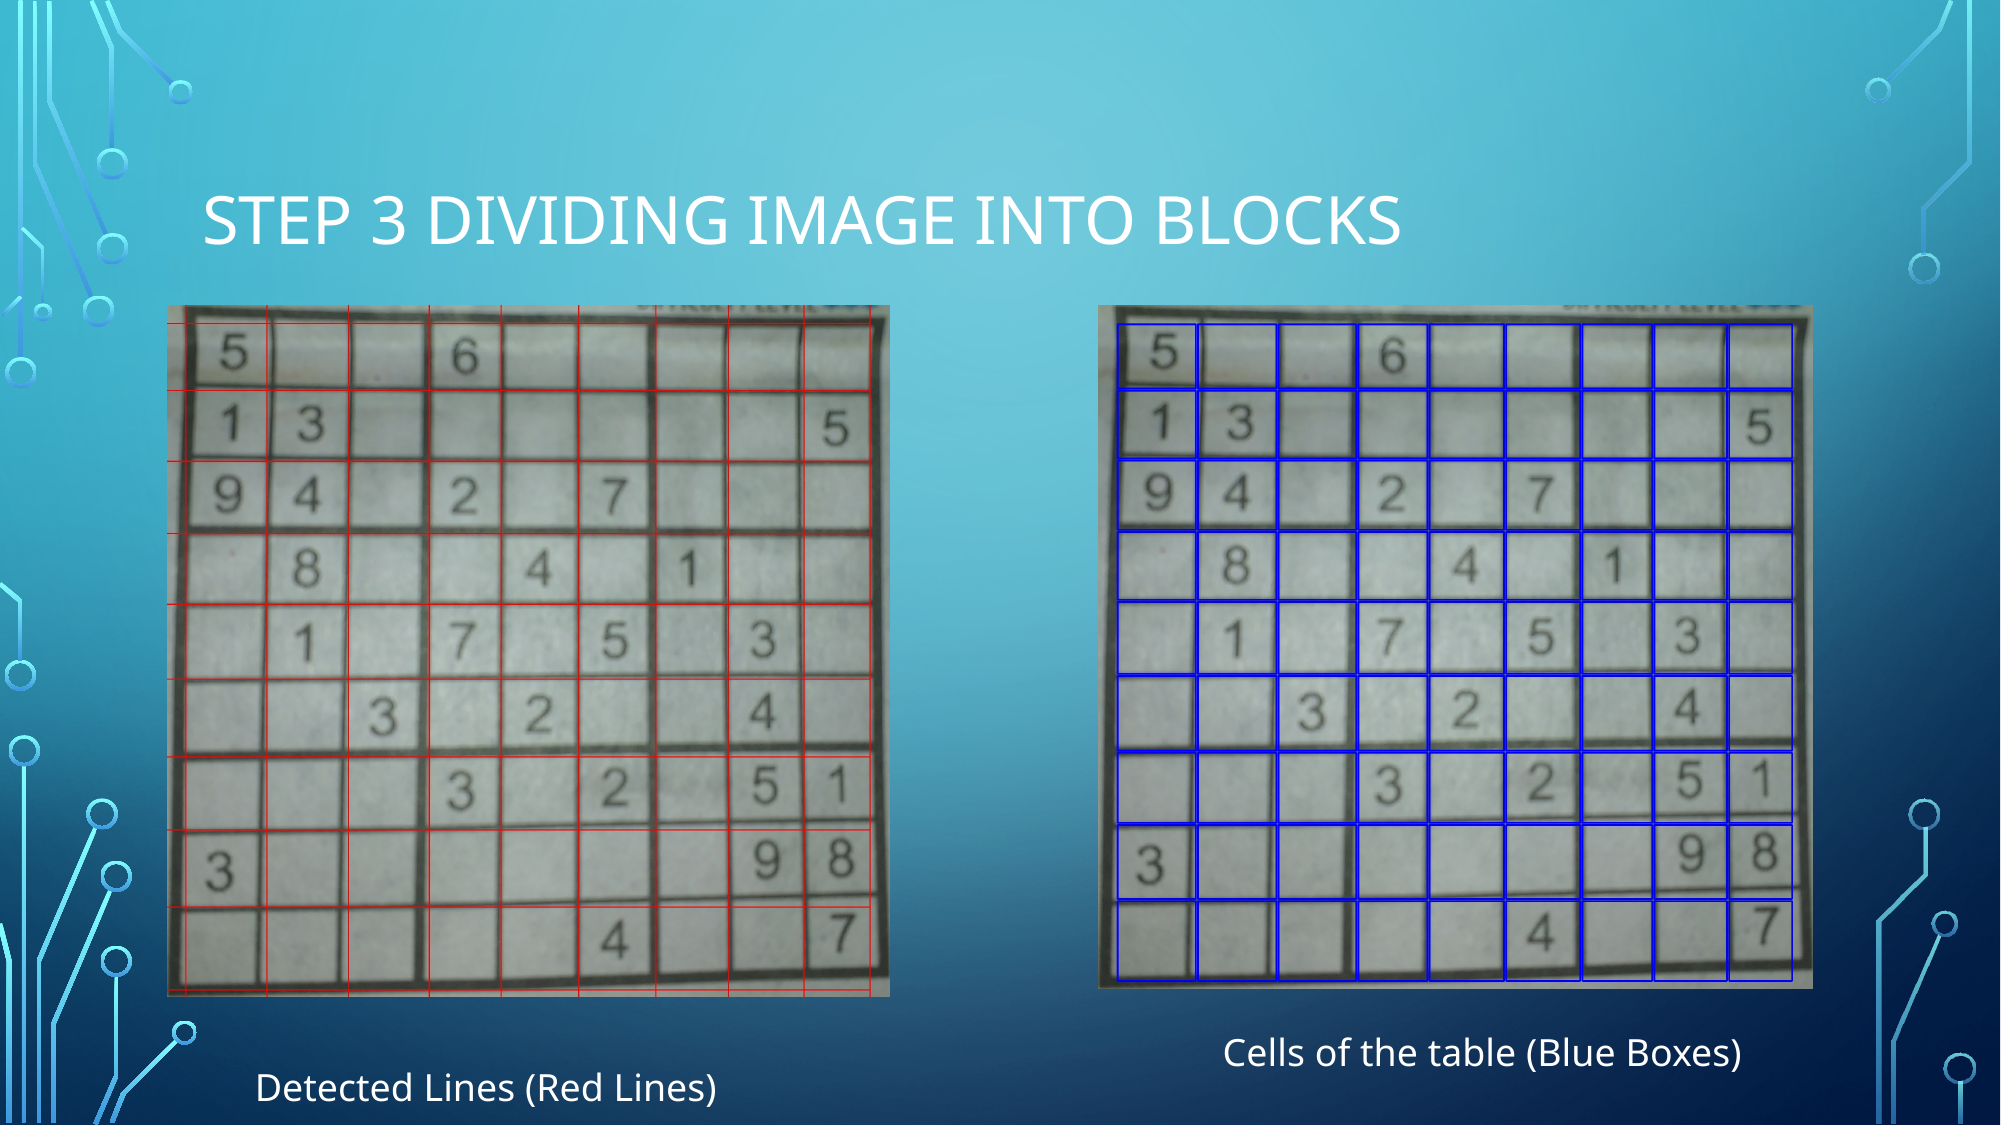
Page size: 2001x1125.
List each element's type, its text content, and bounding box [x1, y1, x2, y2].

title Step 3 dividing image into blocks [187, 101, 1813, 344]
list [167, 305, 890, 997]
text_box Cells of the table (Blue Boxes) [1207, 1021, 1858, 1082]
picture [1098, 305, 1813, 989]
text_box Detected Lines (Red Lines) [240, 1056, 890, 1117]
